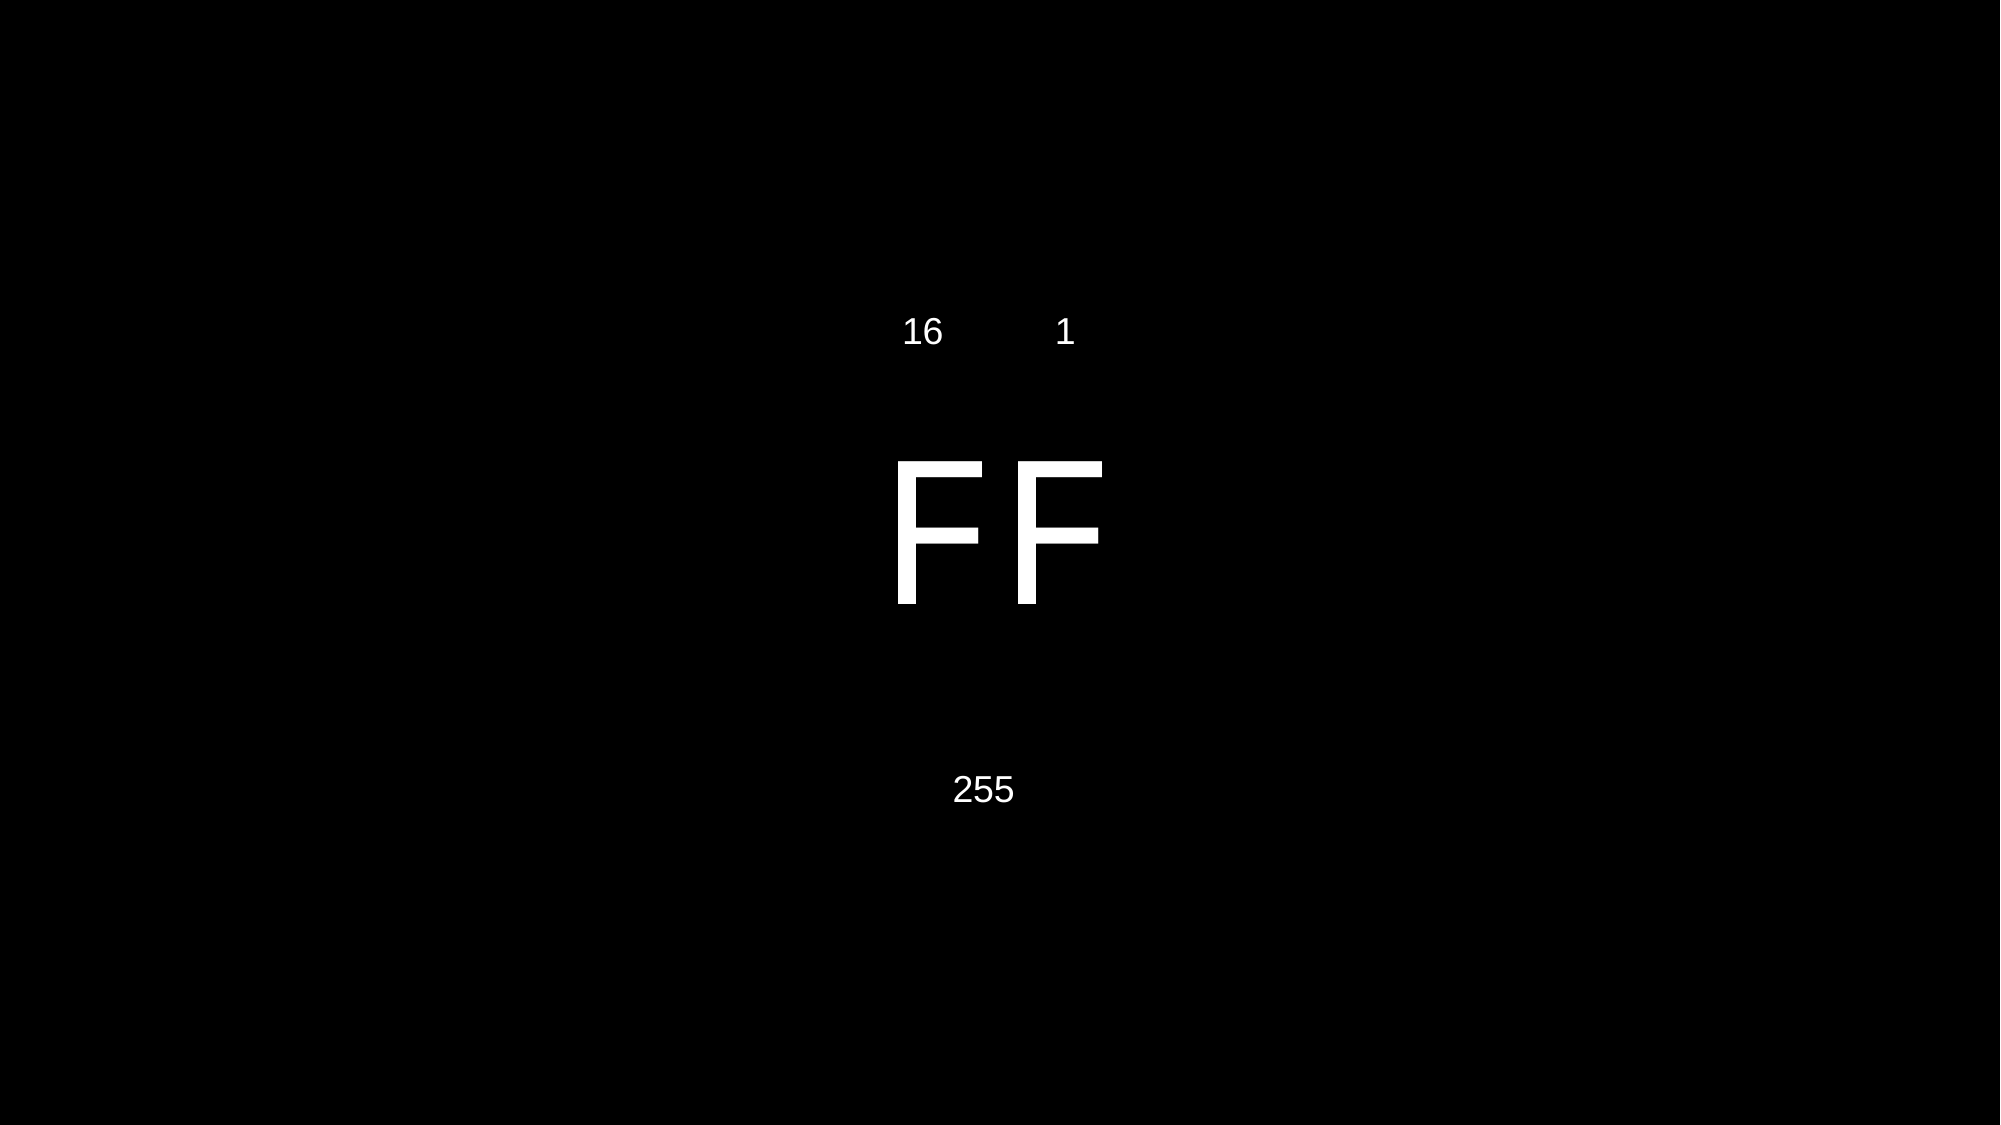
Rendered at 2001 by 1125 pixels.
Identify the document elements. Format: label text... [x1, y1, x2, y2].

text_box 16 [843, 291, 985, 390]
text_box 1 [985, 291, 1145, 390]
text_box FF [0, 389, 2000, 736]
text_box 255 [876, 749, 1091, 848]
